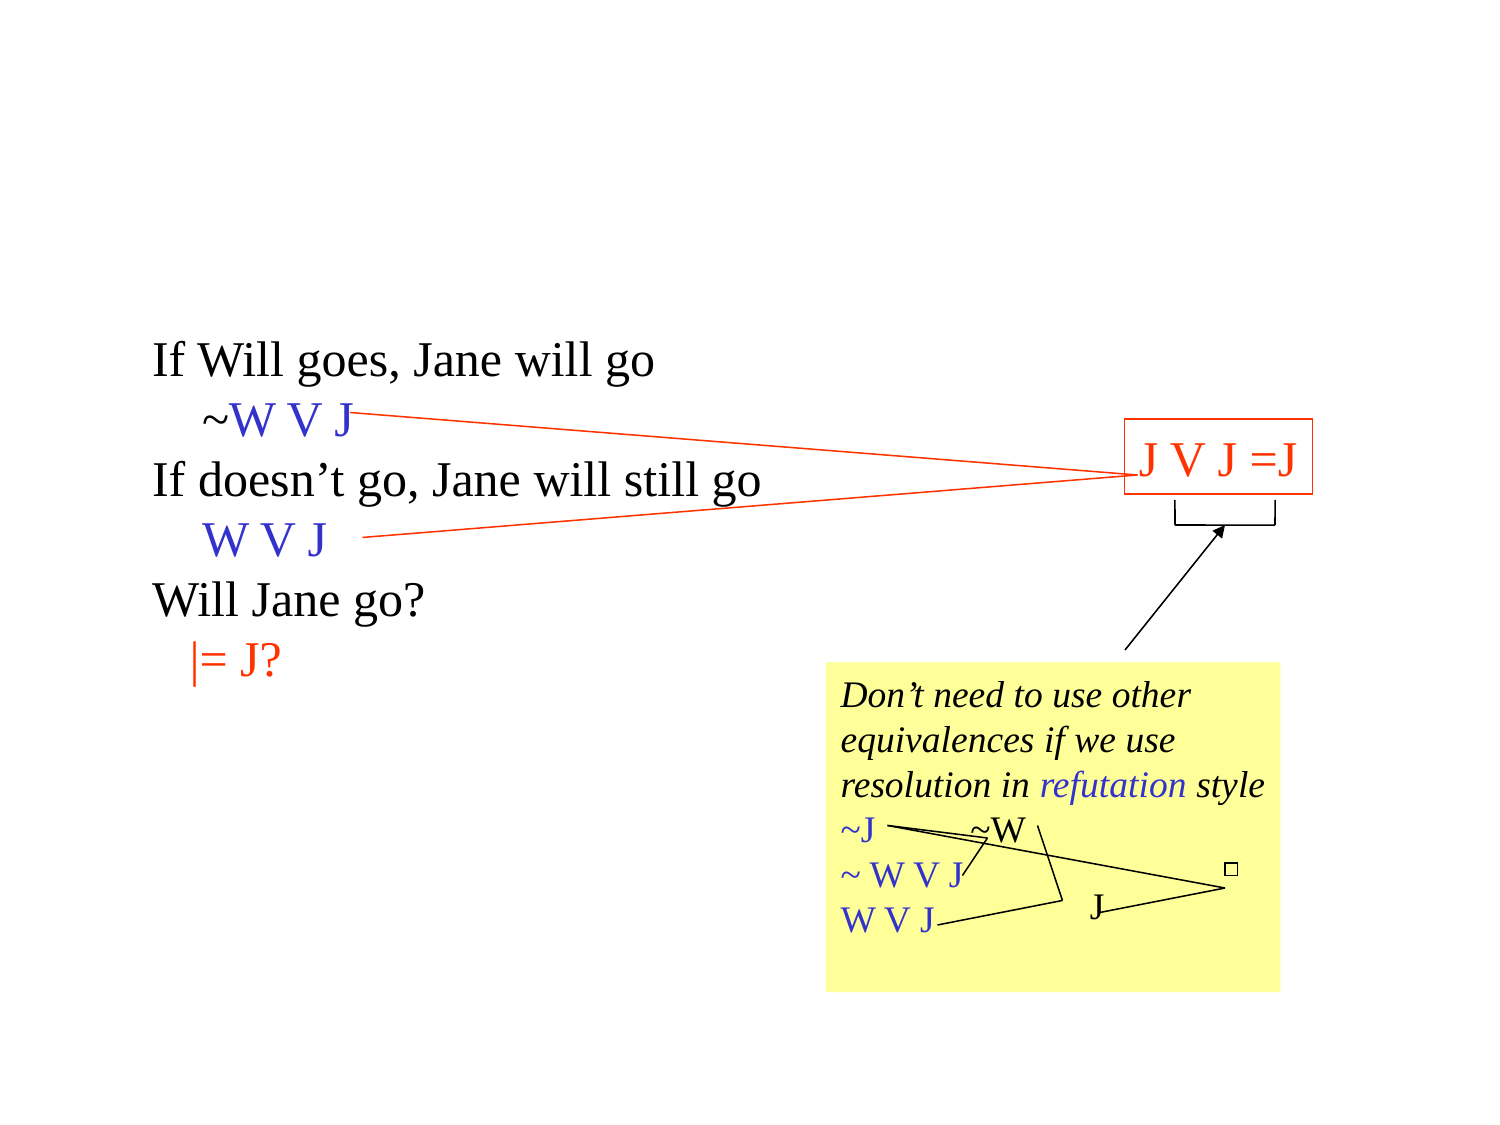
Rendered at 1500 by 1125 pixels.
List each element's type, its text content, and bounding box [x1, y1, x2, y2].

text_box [824, 547, 1282, 994]
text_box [349, 412, 1315, 538]
text_box If Will goes, Jane will go ~W V J If doesn’t go, Jane will still go W V J Will Jane go? |= J? [137, 319, 777, 754]
